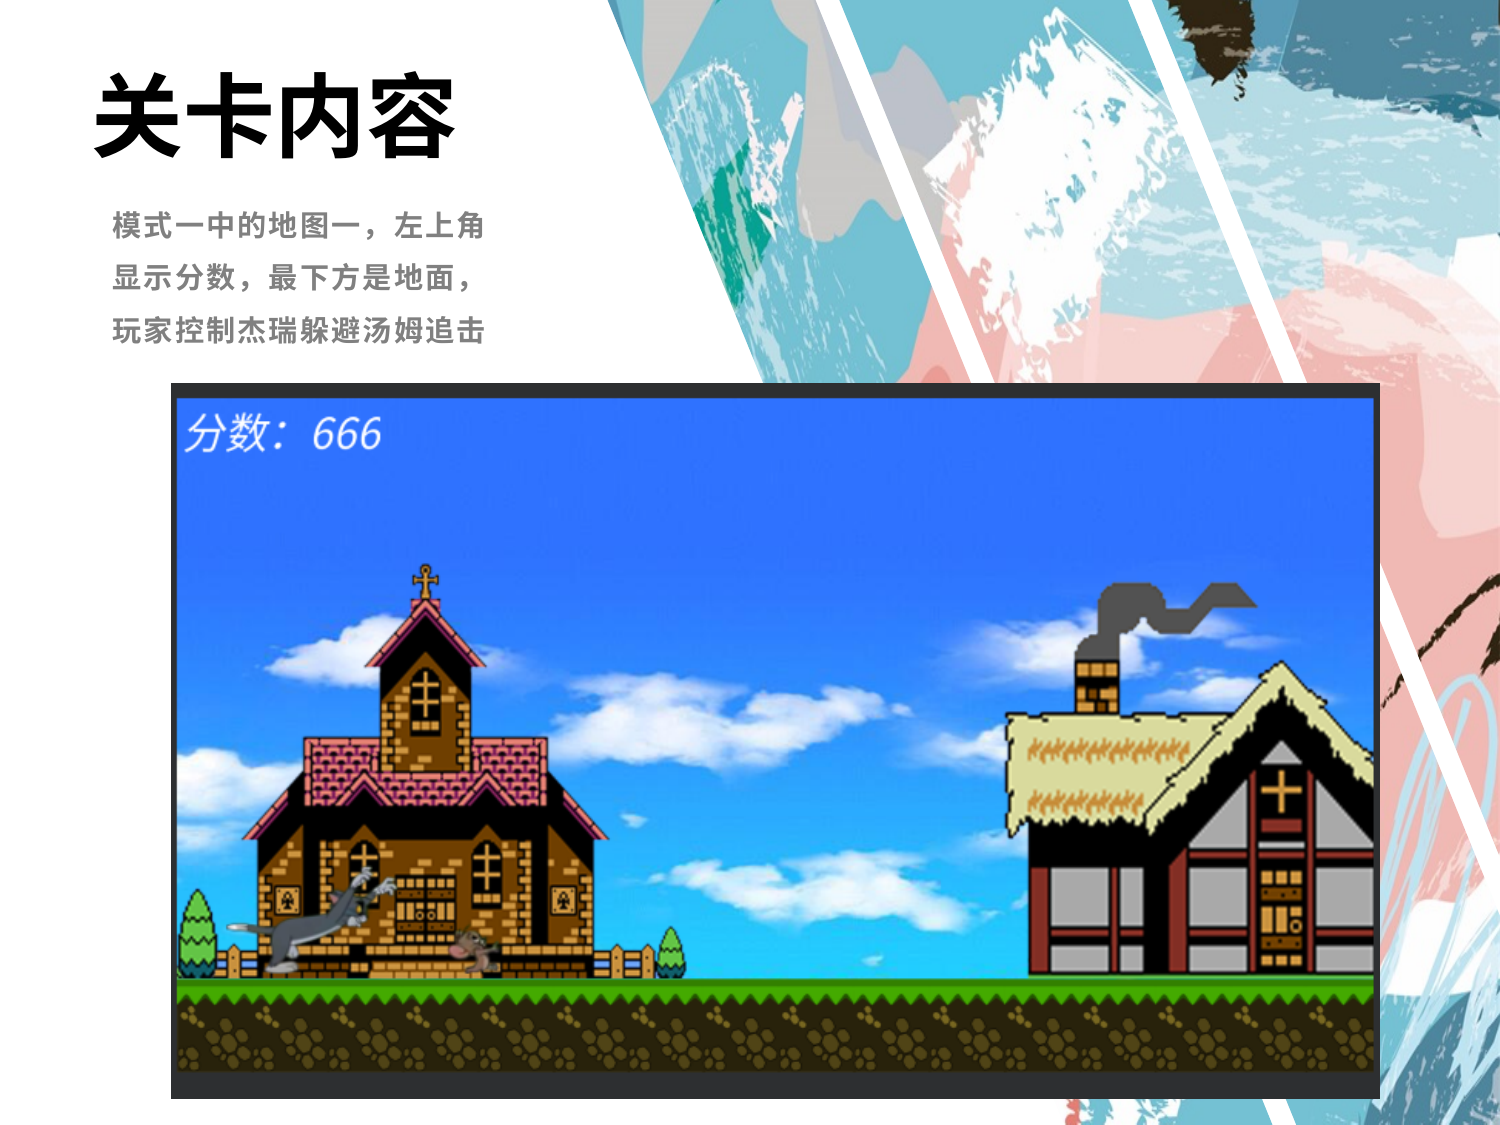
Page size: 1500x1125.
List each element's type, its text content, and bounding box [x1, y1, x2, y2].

text_box 关卡内容 [76, 51, 602, 177]
picture [170, 0, 1500, 1125]
text_box 模式一中的地图一，左上角显示分数，最下方是地面，玩家控制杰瑞躲避汤姆追击 [97, 182, 529, 355]
